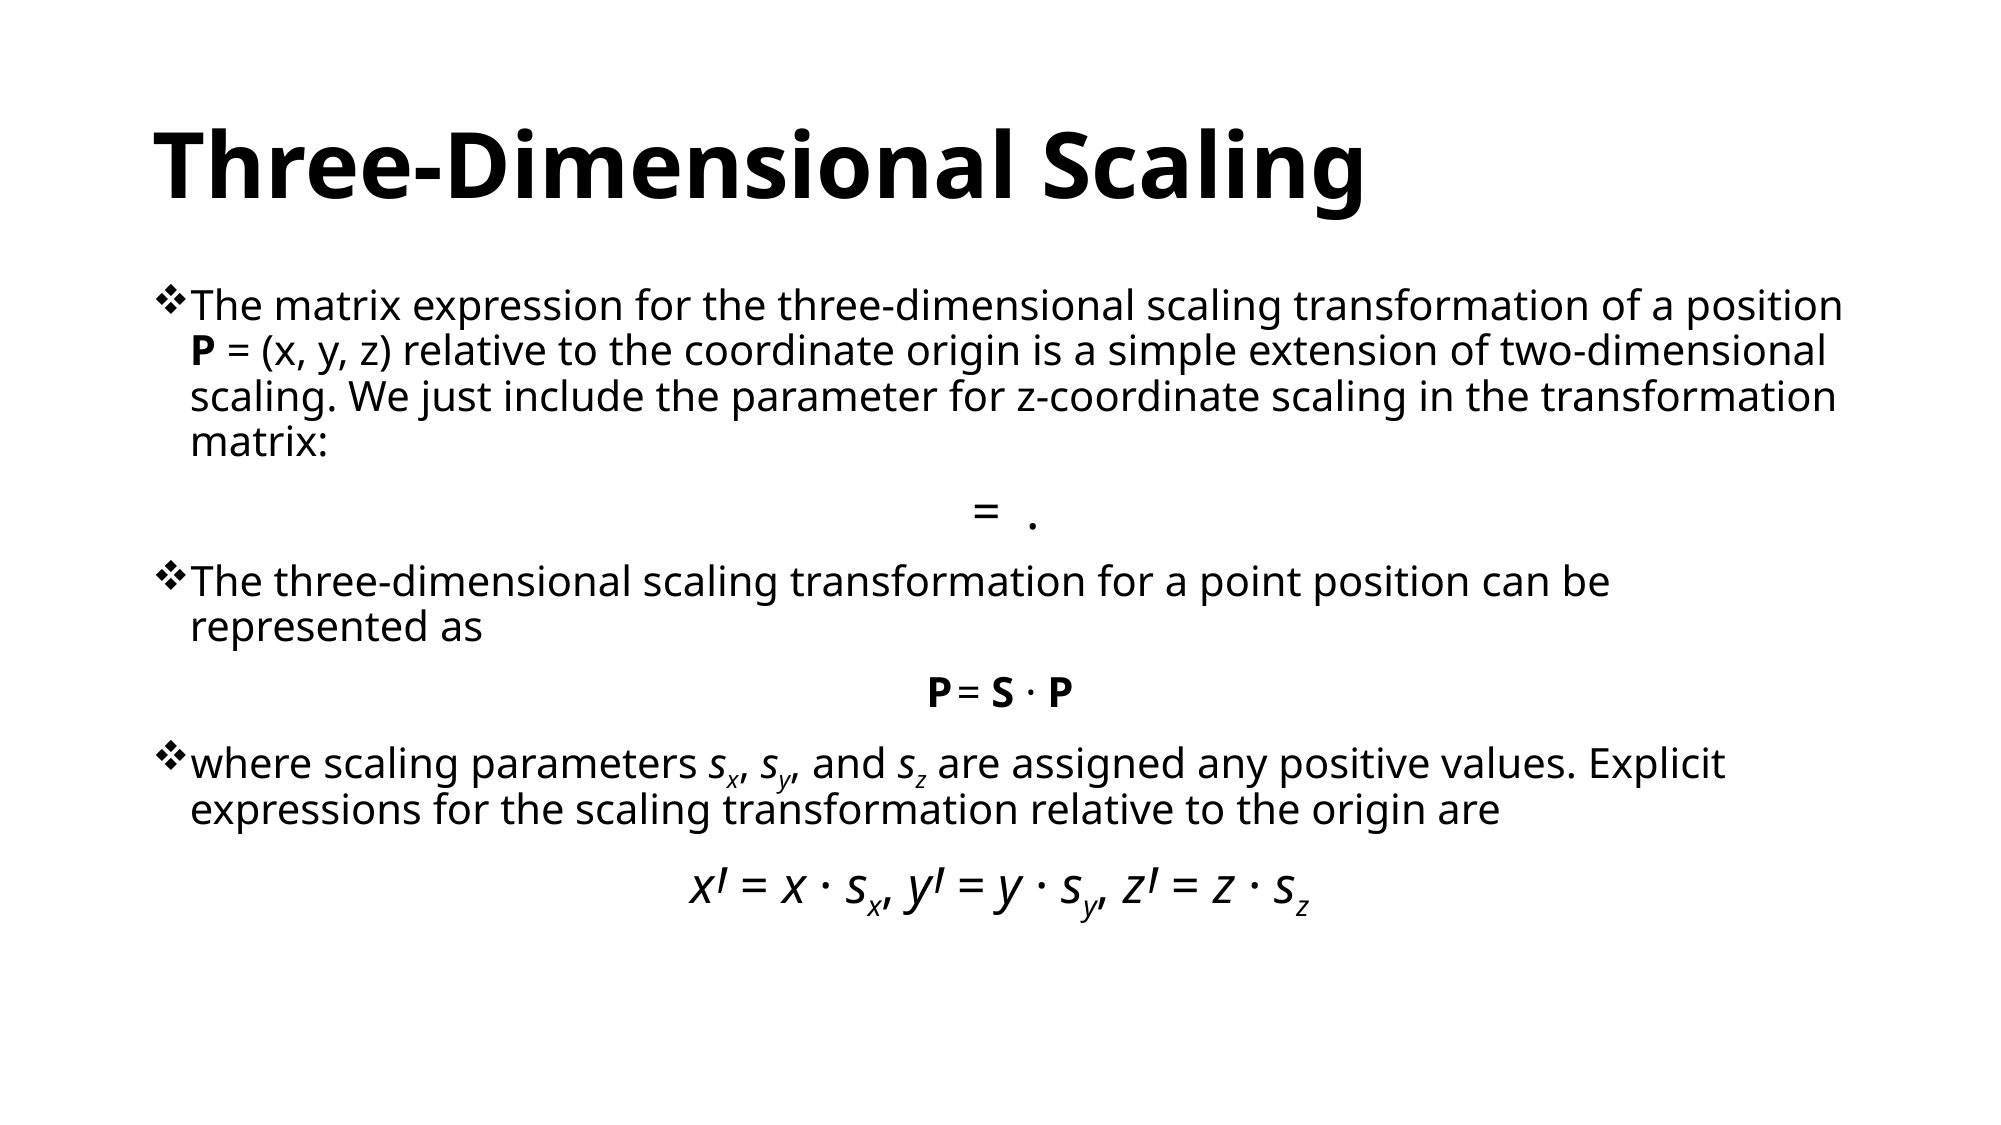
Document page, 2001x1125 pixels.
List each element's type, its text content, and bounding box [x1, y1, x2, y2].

title Three-Dimensional Scaling [137, 59, 1863, 278]
